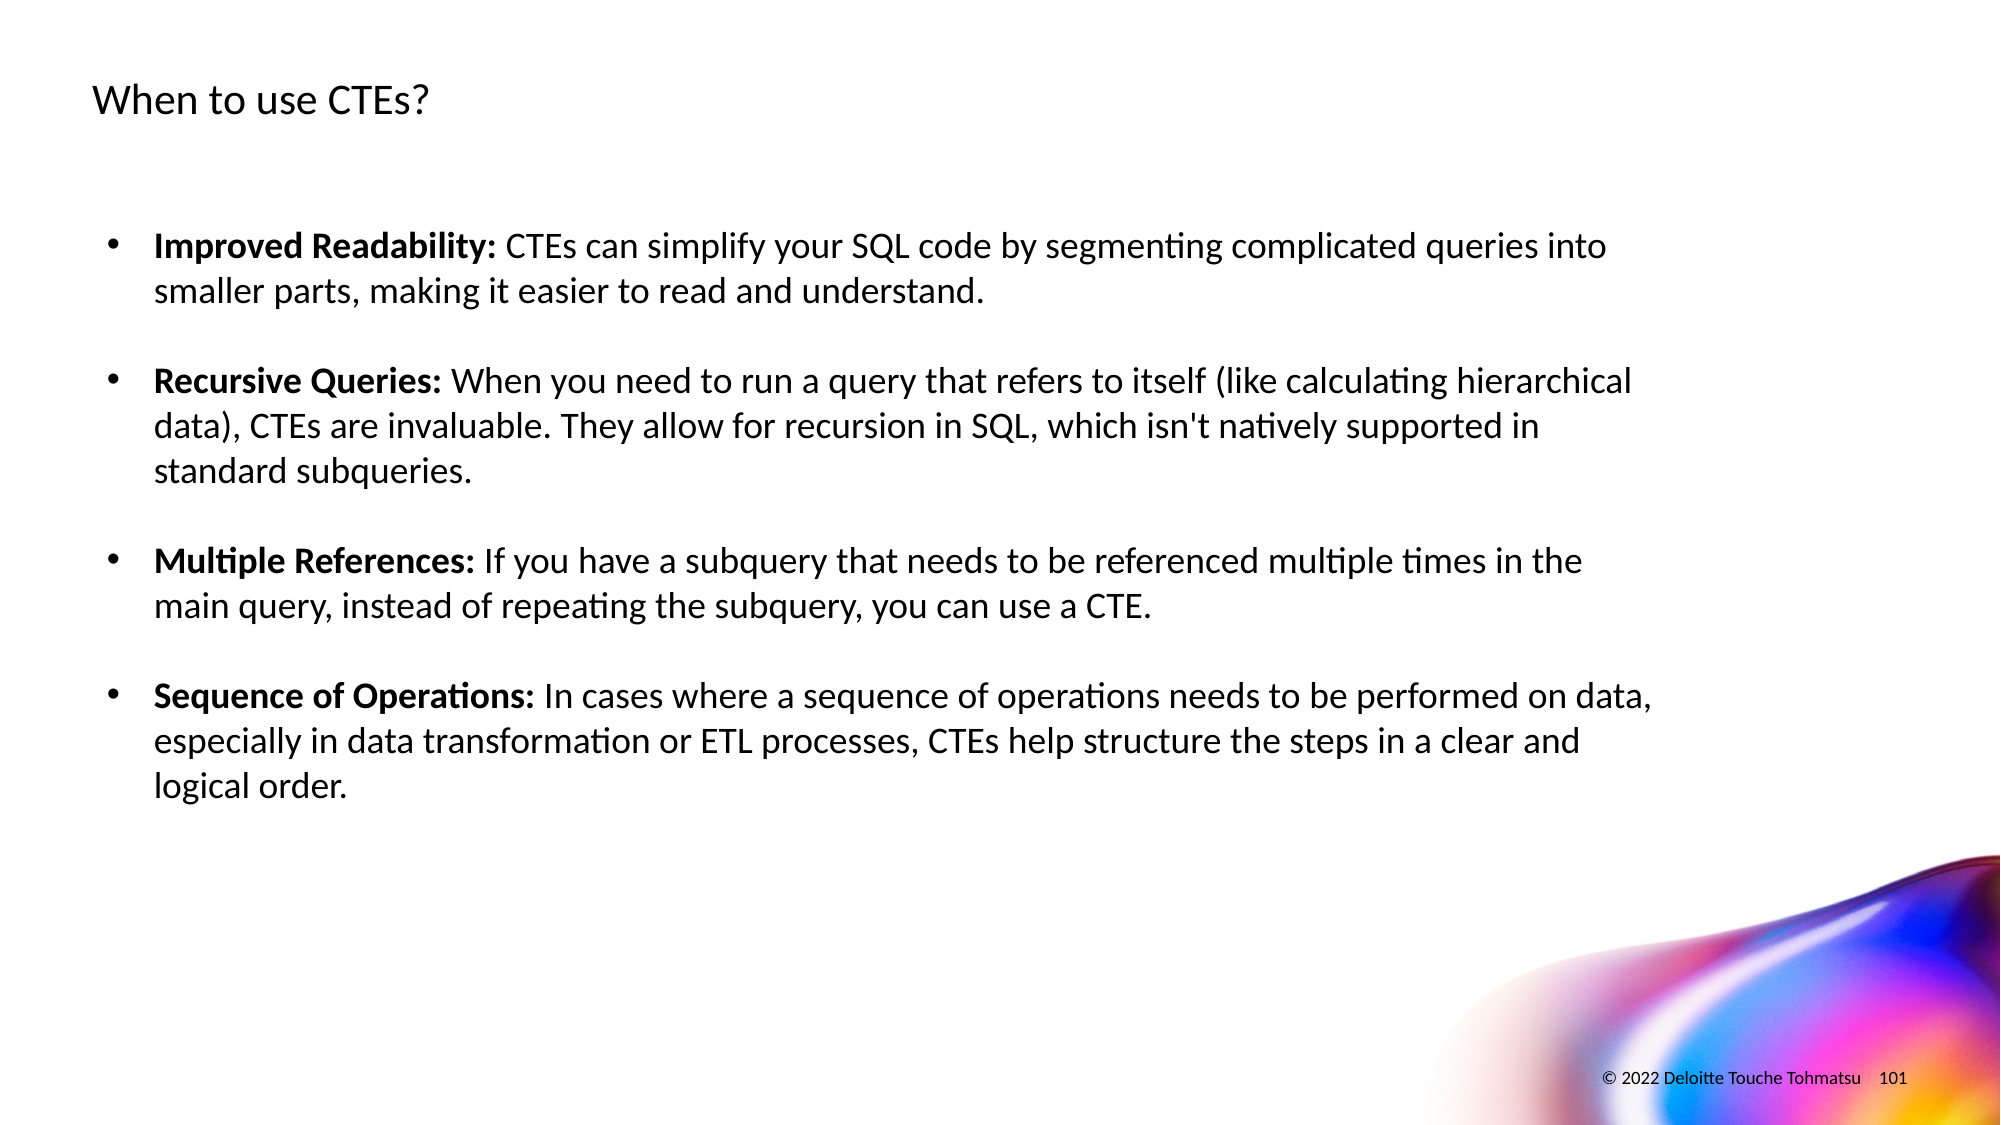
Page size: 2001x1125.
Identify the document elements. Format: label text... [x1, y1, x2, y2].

text_box Improved Readability: CTEs can simplify your SQL code by segmenting complicated queries into smaller parts, making it easier to read and understand. Recursive Queries: When you need to run a query that refers to itself (like calculating hierarchical data), CTEs are invaluable. They allow for recursion in SQL, which isn't natively supported in standard subqueries. Multiple References: If you have a subquery that needs to be referenced multiple times in the main query, instead of repeating the subquery, you can use a CTE. Sequence of Operations: In cases where a sequence of operations needs to be performed on data, especially in data transformation or ETL processes, CTEs help structure the steps in a clear and logical order. [92, 214, 1672, 814]
picture [1134, 593, 2000, 1125]
title When to use CTEs? [92, 70, 1444, 146]
